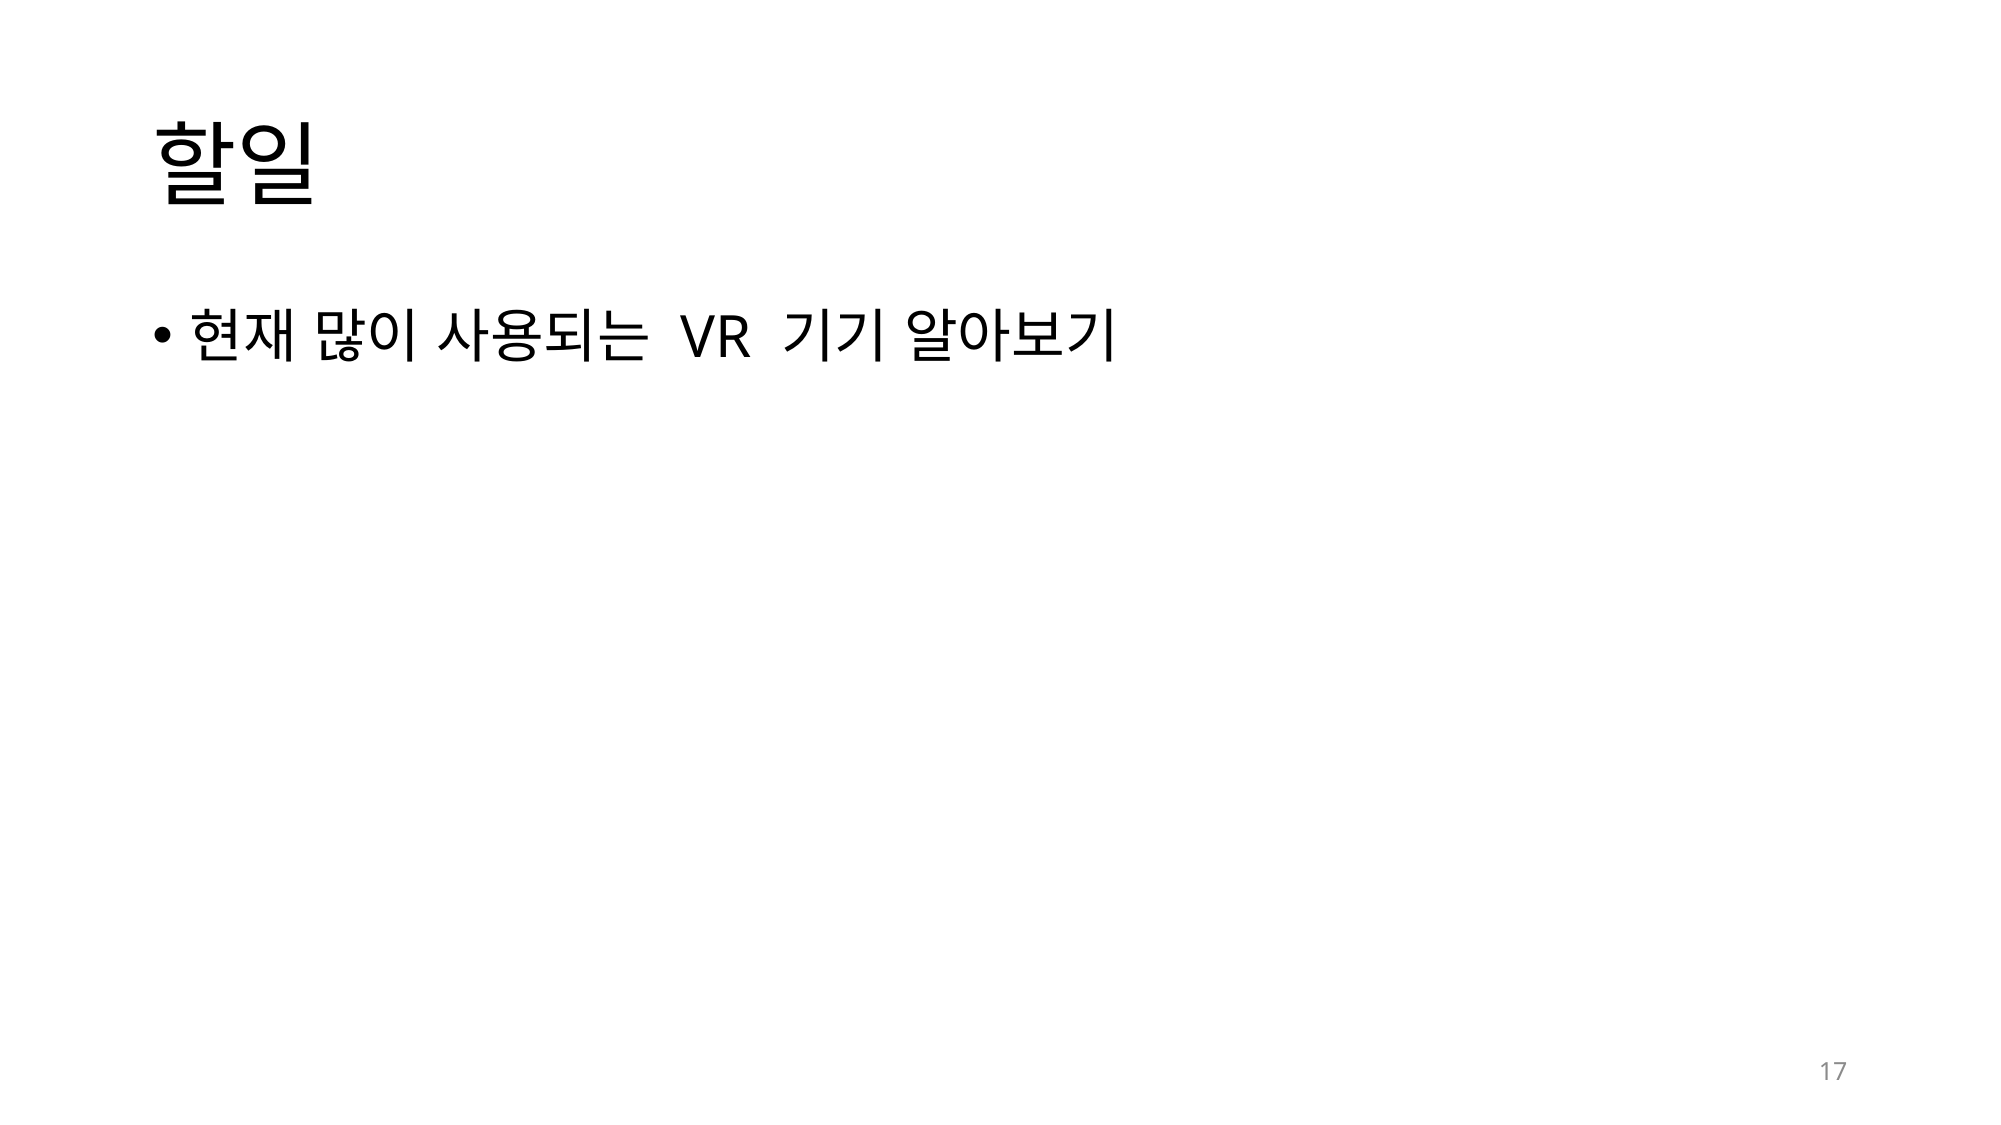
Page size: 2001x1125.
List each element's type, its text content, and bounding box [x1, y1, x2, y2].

title 할일 [137, 59, 1863, 278]
slide_number 17 [1412, 1042, 1863, 1103]
list 현재 많이 사용되는 VR 기기 알아보기 [137, 299, 1863, 1014]
